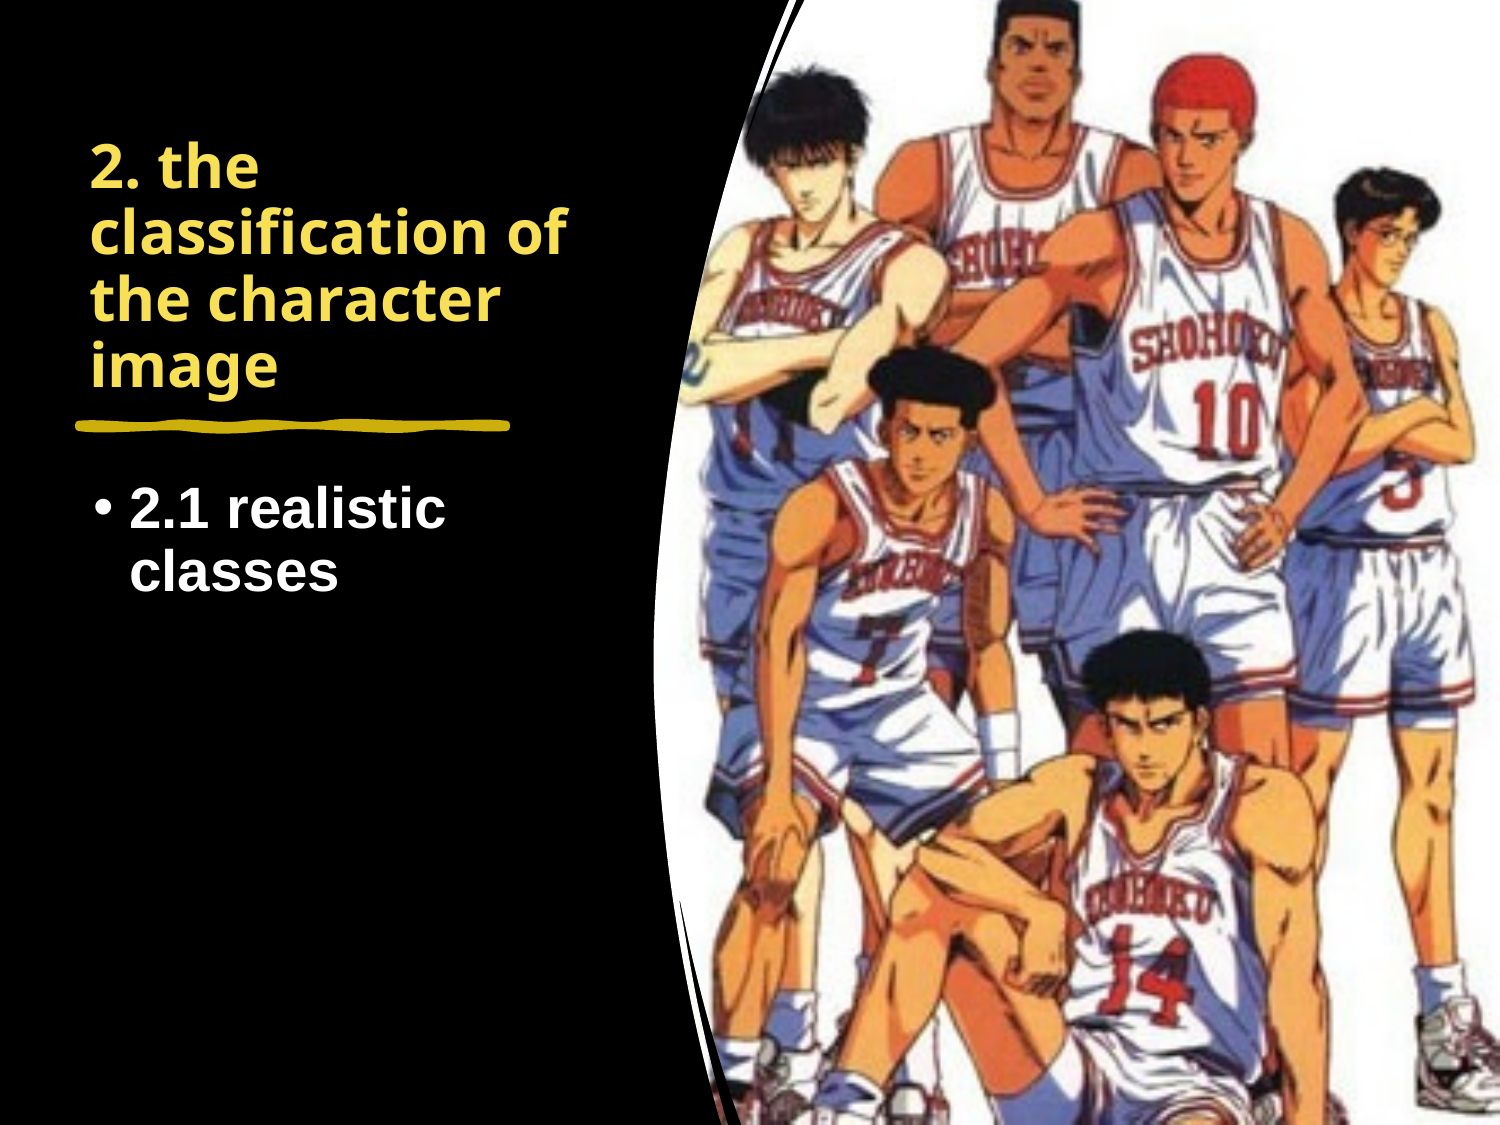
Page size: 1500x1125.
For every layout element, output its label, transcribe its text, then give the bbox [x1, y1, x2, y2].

text_box [77, 420, 508, 432]
picture [653, 0, 1500, 1125]
text_box 2. the classification of the character image [74, 128, 612, 450]
text_box 2.1 realistic classes [78, 471, 601, 1016]
text_box [0, 1, 643, 1125]
